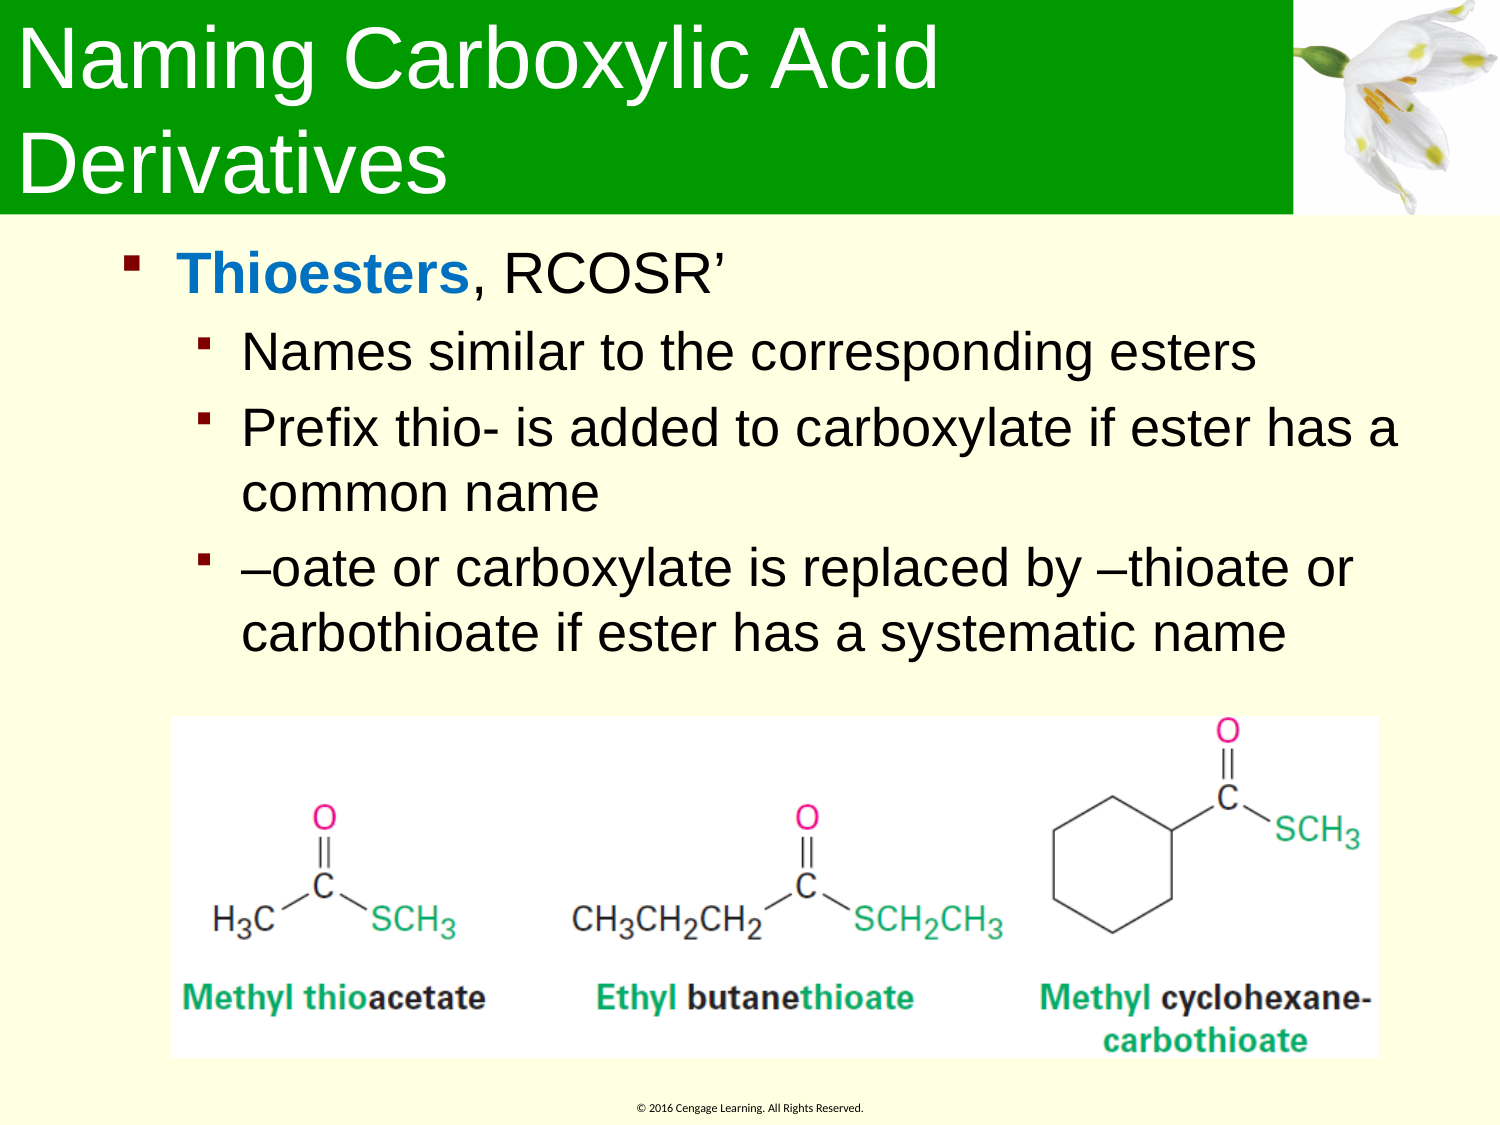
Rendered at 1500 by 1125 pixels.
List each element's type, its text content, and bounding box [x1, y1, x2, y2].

title Naming Carboxylic Acid Derivatives [0, 0, 1288, 213]
list Thioesters, RCOSR’ Names similar to the corresponding esters Prefix thio- is added to carboxylate if ester has a common name –oate or carboxylate is replaced by –thioate or carbothioate if ester has a systematic name [103, 227, 1450, 1065]
picture [170, 715, 1380, 1058]
picture [1293, 0, 1500, 215]
